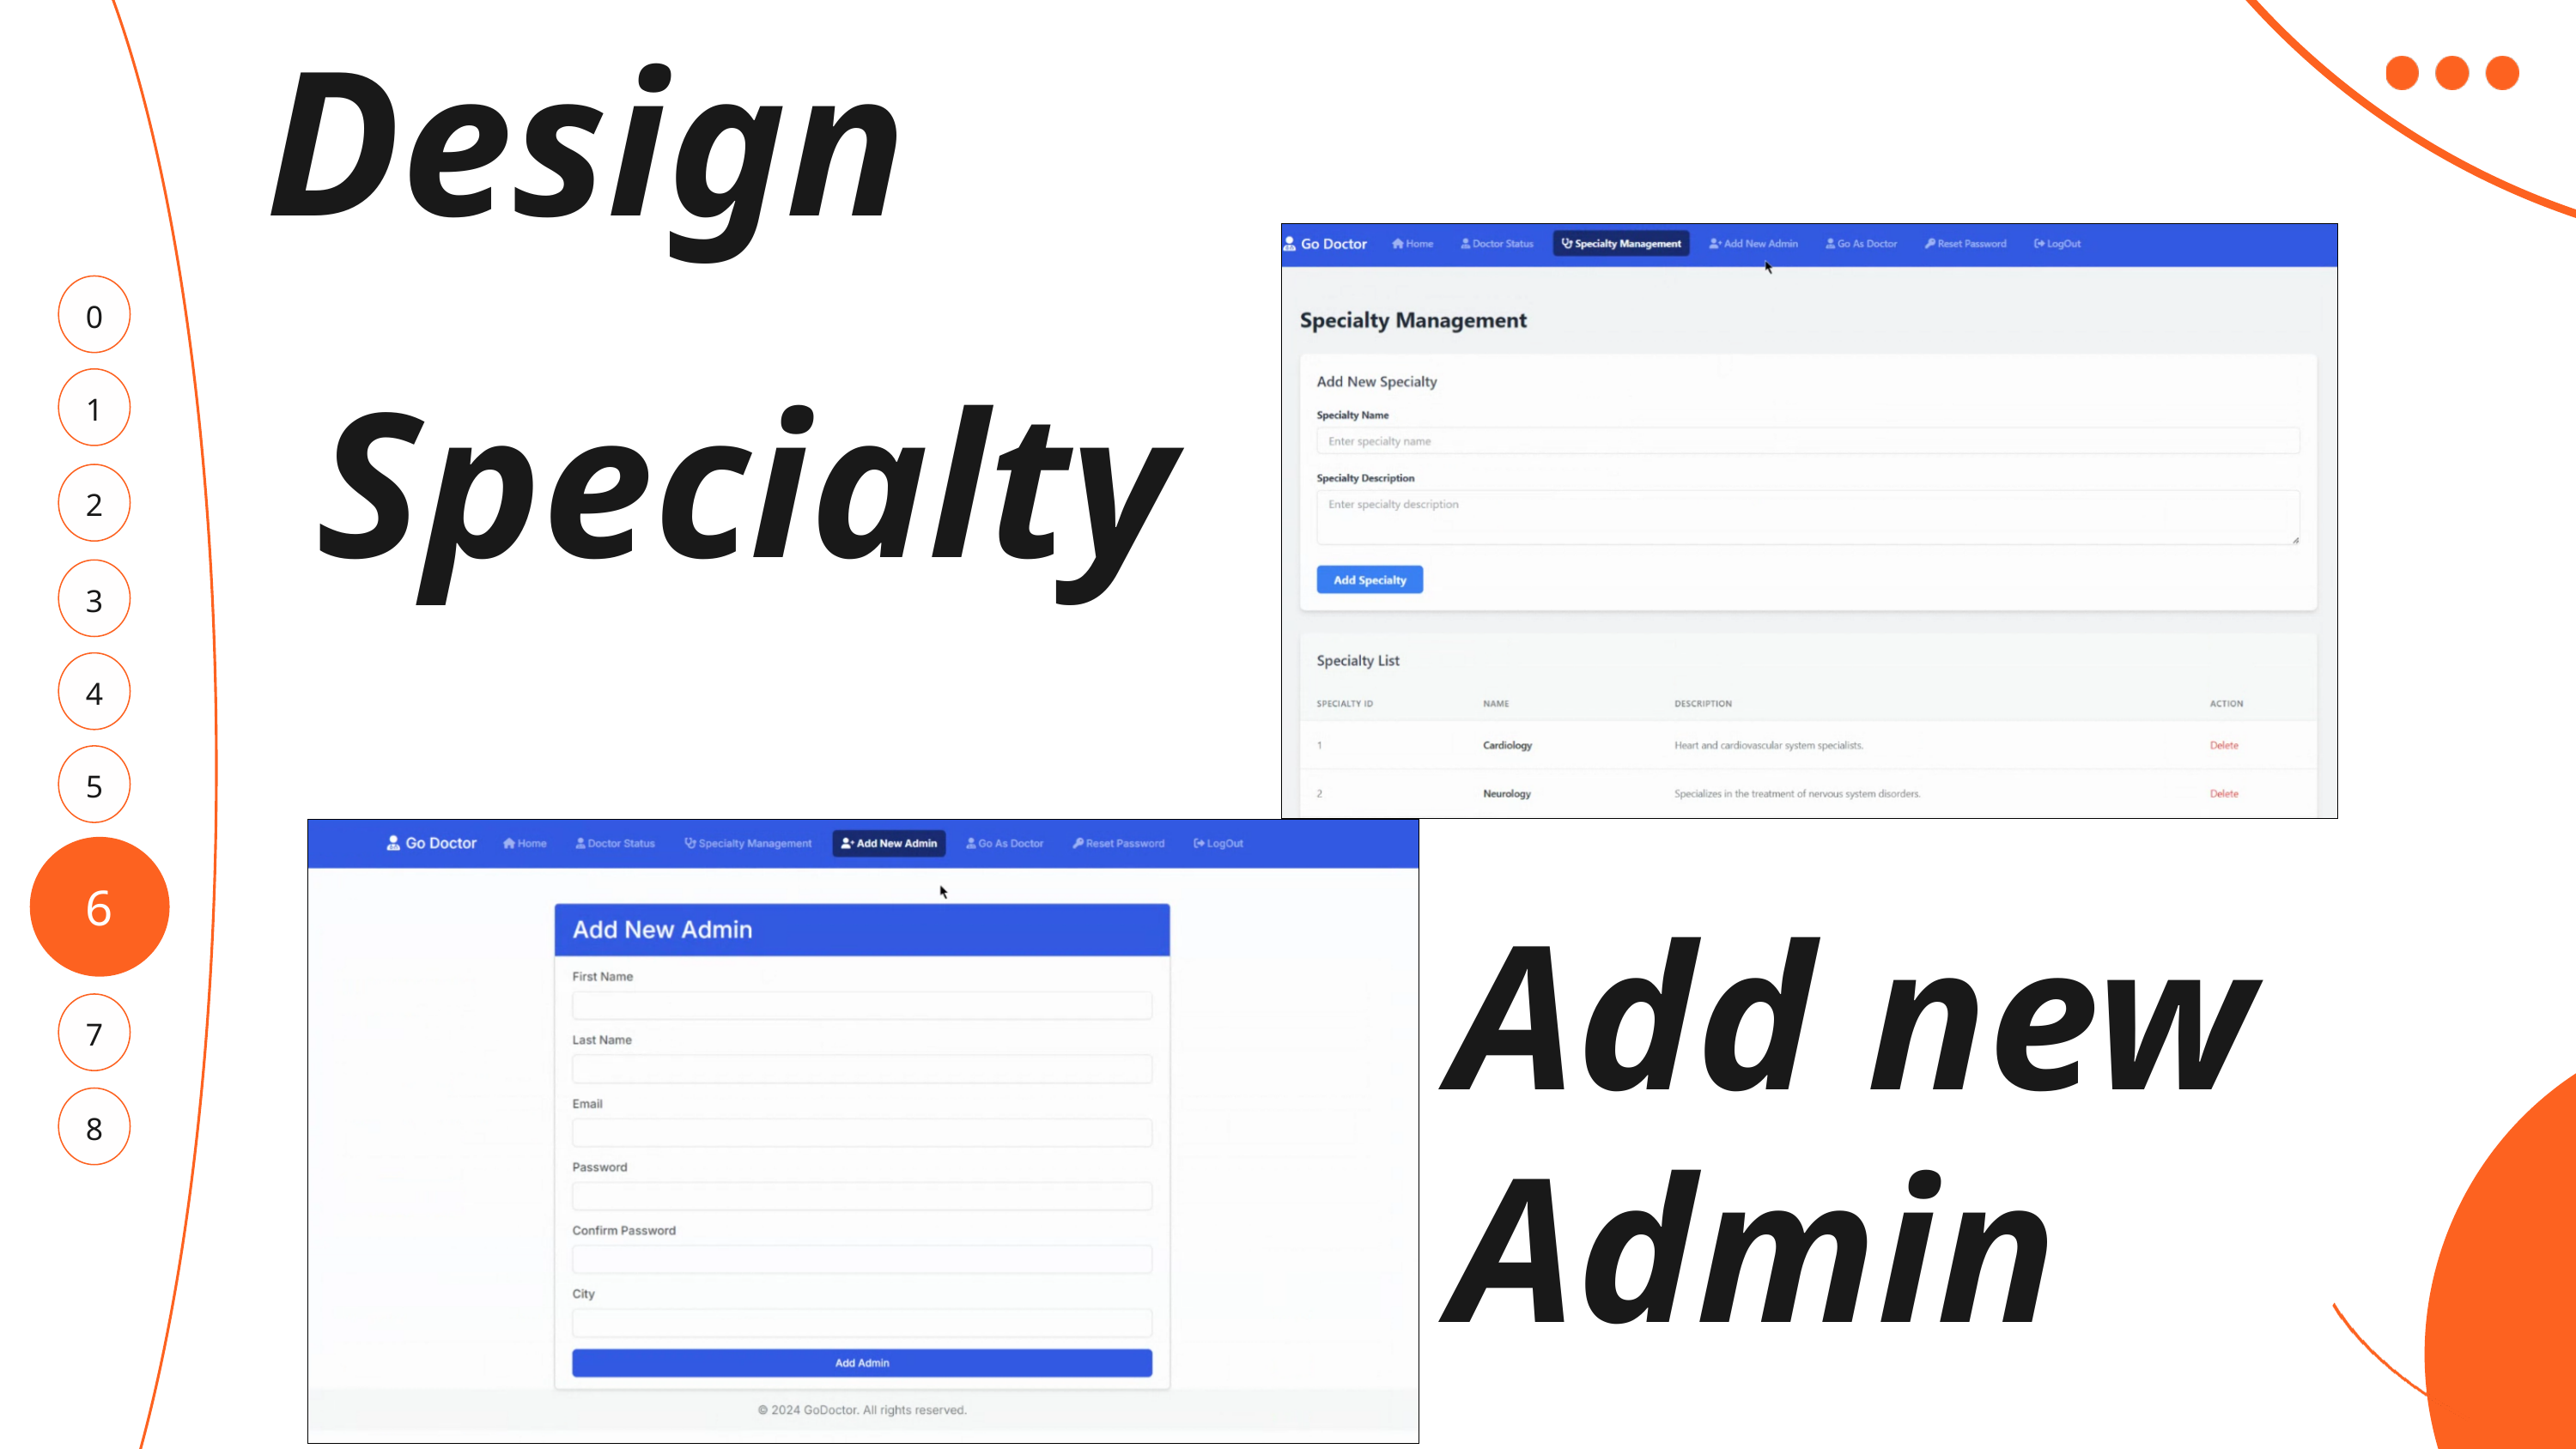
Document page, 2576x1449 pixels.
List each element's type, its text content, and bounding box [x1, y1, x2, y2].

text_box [58, 652, 131, 731]
text_box Add new Admin [1450, 897, 2502, 1362]
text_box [58, 993, 131, 1071]
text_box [2424, 1017, 2576, 1449]
text_box [2300, 1174, 2420, 1433]
text_box Specialty [316, 365, 1276, 598]
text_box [58, 745, 131, 823]
picture [307, 223, 2339, 1444]
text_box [0, 0, 217, 1449]
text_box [58, 368, 131, 446]
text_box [58, 464, 131, 542]
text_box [58, 1088, 131, 1165]
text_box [58, 559, 131, 637]
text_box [29, 836, 170, 977]
text_box Design [223, 22, 1113, 256]
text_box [58, 276, 131, 353]
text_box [2050, 0, 2576, 256]
